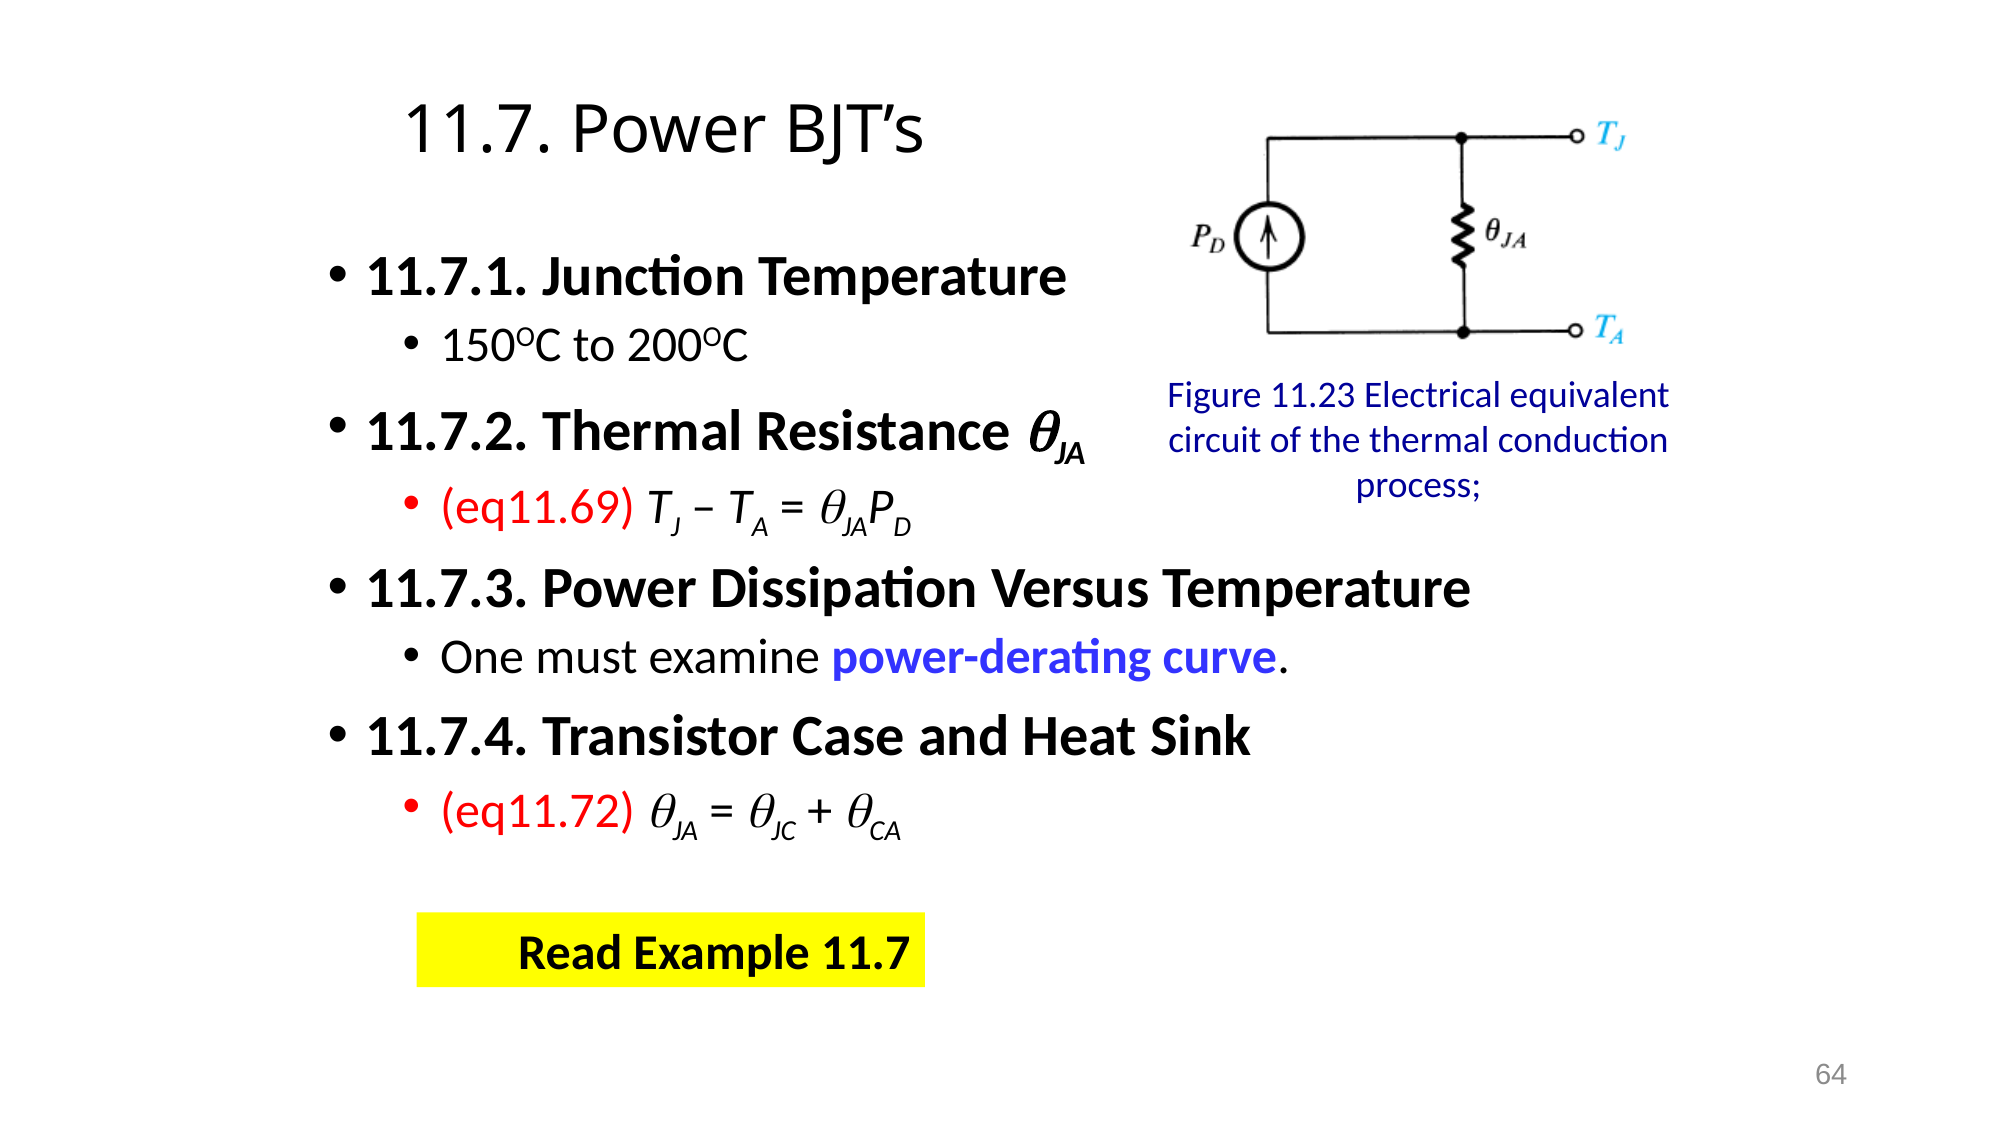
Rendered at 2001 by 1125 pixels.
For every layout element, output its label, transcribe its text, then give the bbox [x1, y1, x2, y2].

text_box Figure 11.23 Electrical equivalent circuit of the thermal conduction process; [1124, 362, 1713, 513]
slide_number 64 [1412, 1042, 1863, 1103]
list 11.7.1. Junction Temperature 150OC to 200OC 11.7.2. Thermal Resistance qJA (eq11.69) TJ – TA = qJAPD 11.7.3. Power Dissipation Versus Temperature One must examine power-derating curve. 11.7.4. Transistor Case and Heat Sink (eq11.72) qJA = qJC + qCA [312, 237, 1588, 1025]
title 11.7. Power BJT’s [387, 24, 988, 237]
text_box Read Example 11.7 [416, 912, 925, 988]
picture [1187, 112, 1636, 355]
